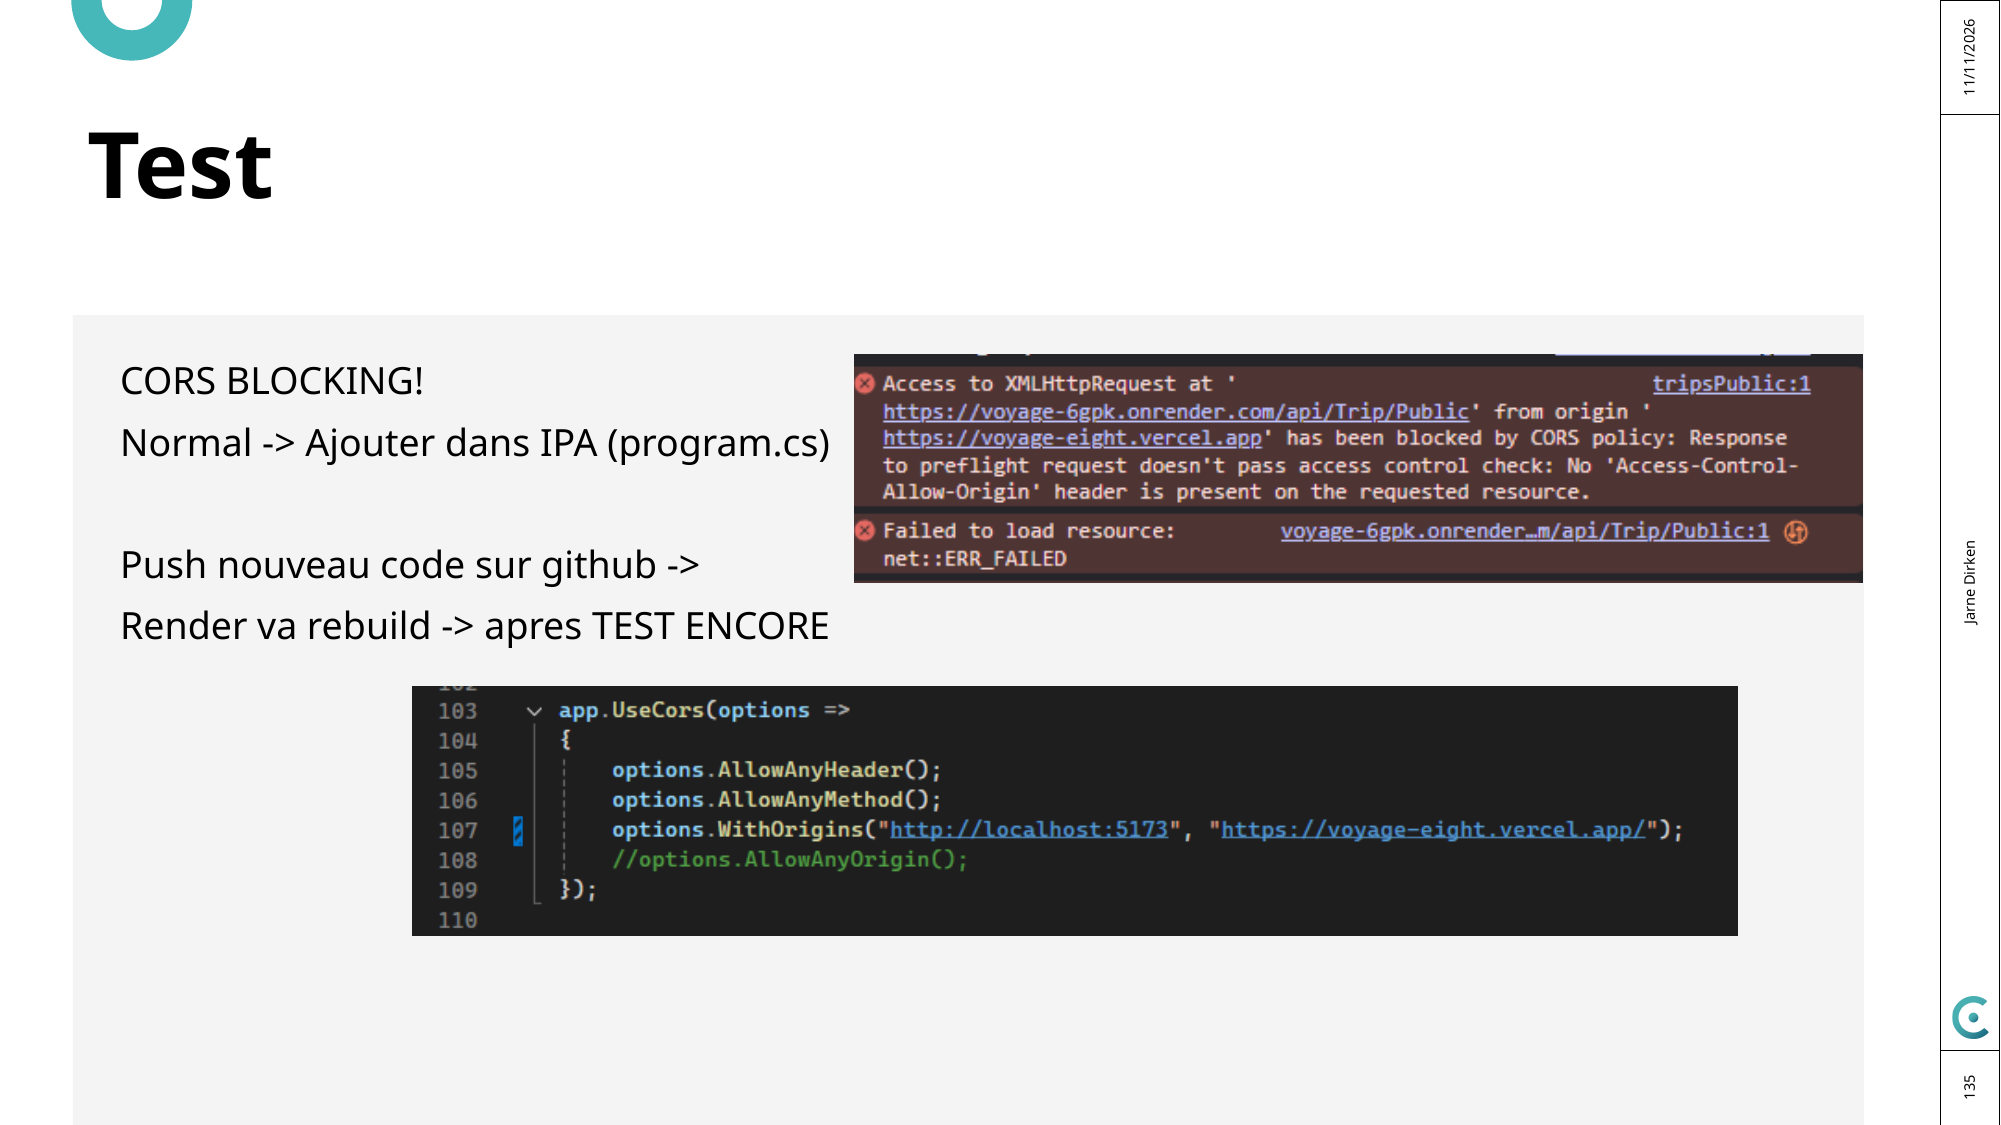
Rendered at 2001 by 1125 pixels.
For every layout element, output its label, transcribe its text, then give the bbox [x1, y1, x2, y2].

title Test [72, 59, 1863, 278]
footer Jarne Dirken [1940, 114, 2000, 1050]
list CORS BLOCKING! Normal -> Ajouter dans IPA (program.cs) Push nouveau code sur github -> Render va rebuild -> apres TEST ENCORE [72, 315, 1863, 1050]
picture [412, 686, 1738, 936]
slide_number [1940, 0, 2000, 114]
picture [854, 354, 1863, 583]
slide_number 135 [1940, 1050, 2000, 1125]
